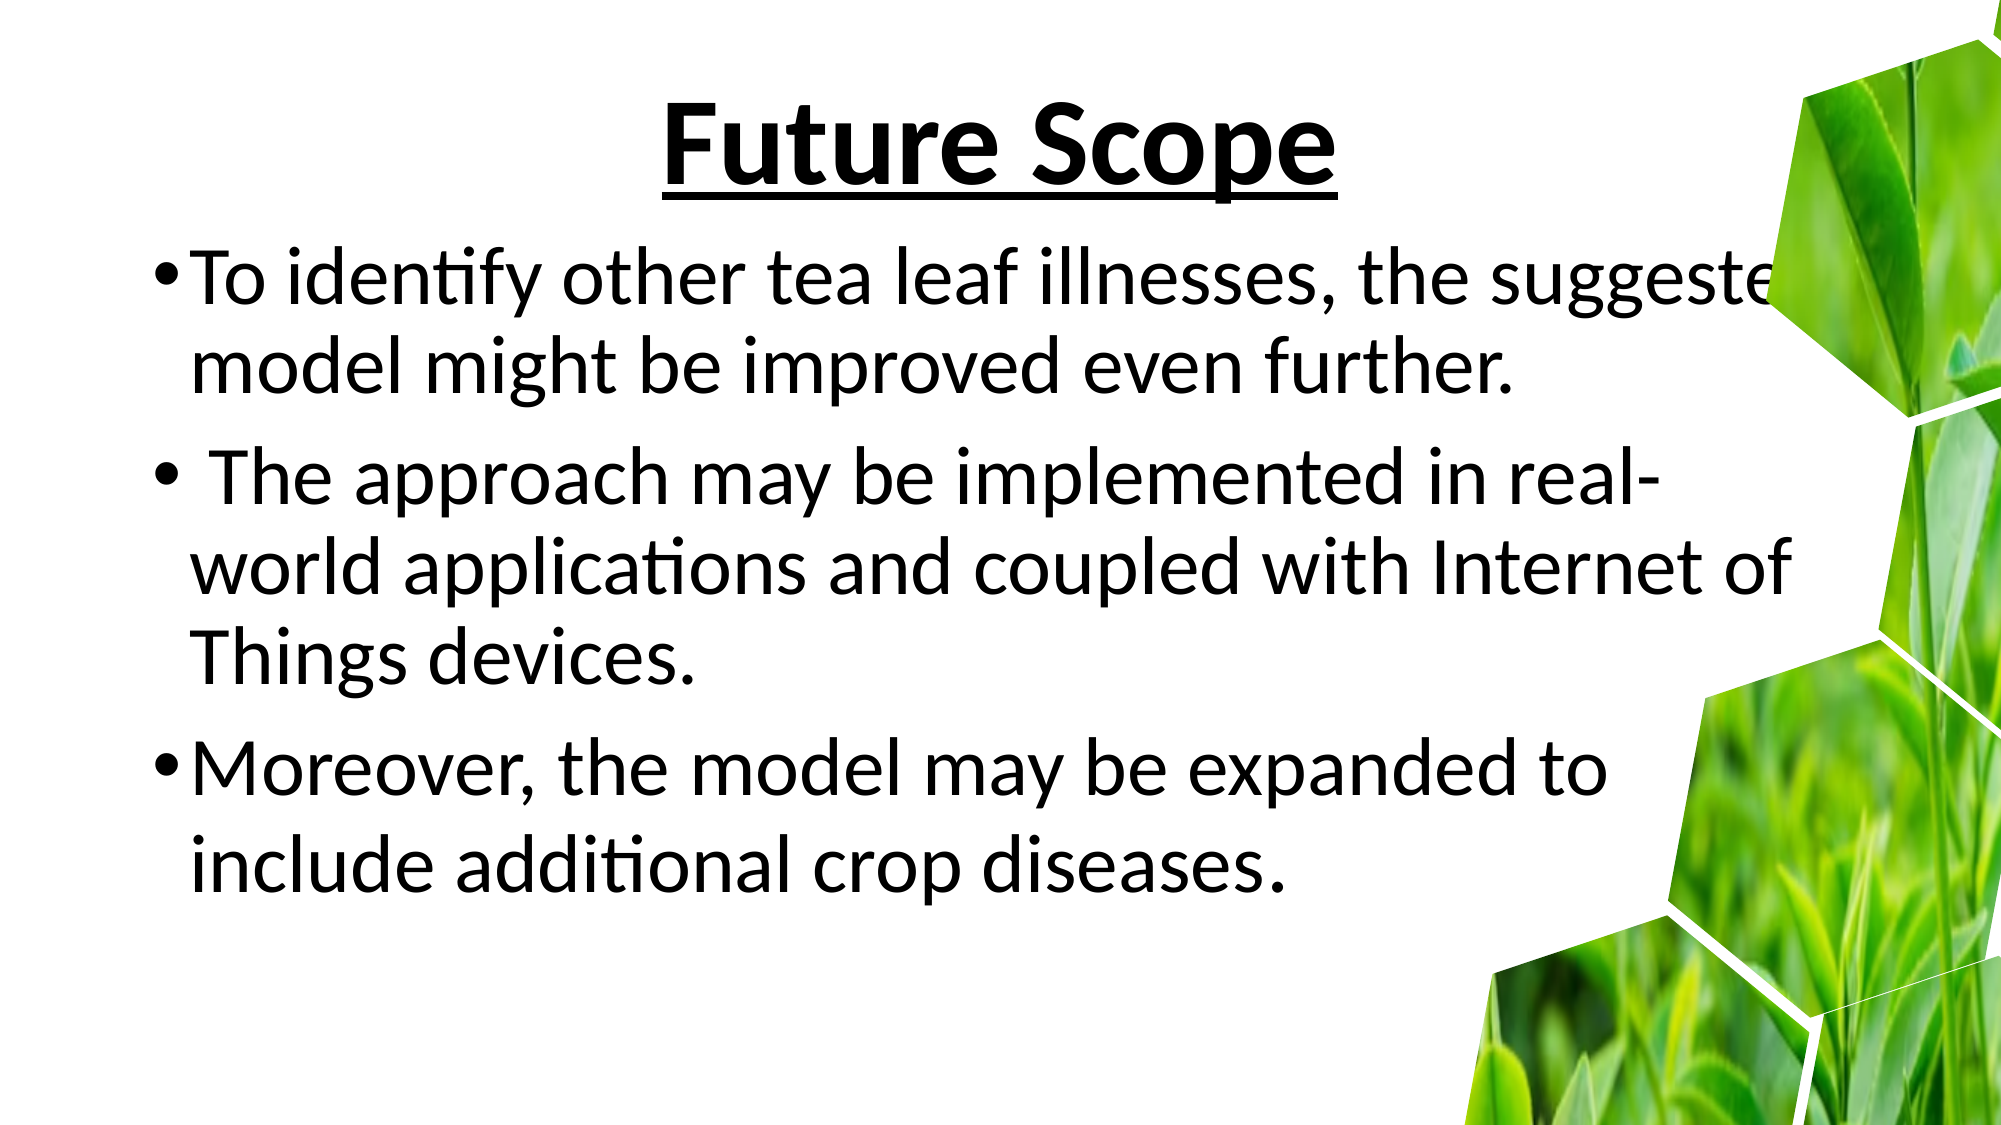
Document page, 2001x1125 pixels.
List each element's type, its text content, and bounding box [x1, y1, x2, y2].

text_box [1666, 638, 2000, 1125]
text_box [1463, 914, 1811, 1125]
text_box [1877, 397, 2000, 731]
list Future Scope To identify other tea leaf illnesses, the suggested model might be improved even further. The approach may be implemented in real-world applications and coupled with Internet of Things devices. Moreover, the model may be expanded to include additional crop diseases. [137, 68, 1863, 1014]
text_box [1992, 0, 2000, 42]
text_box [1764, 38, 2000, 419]
